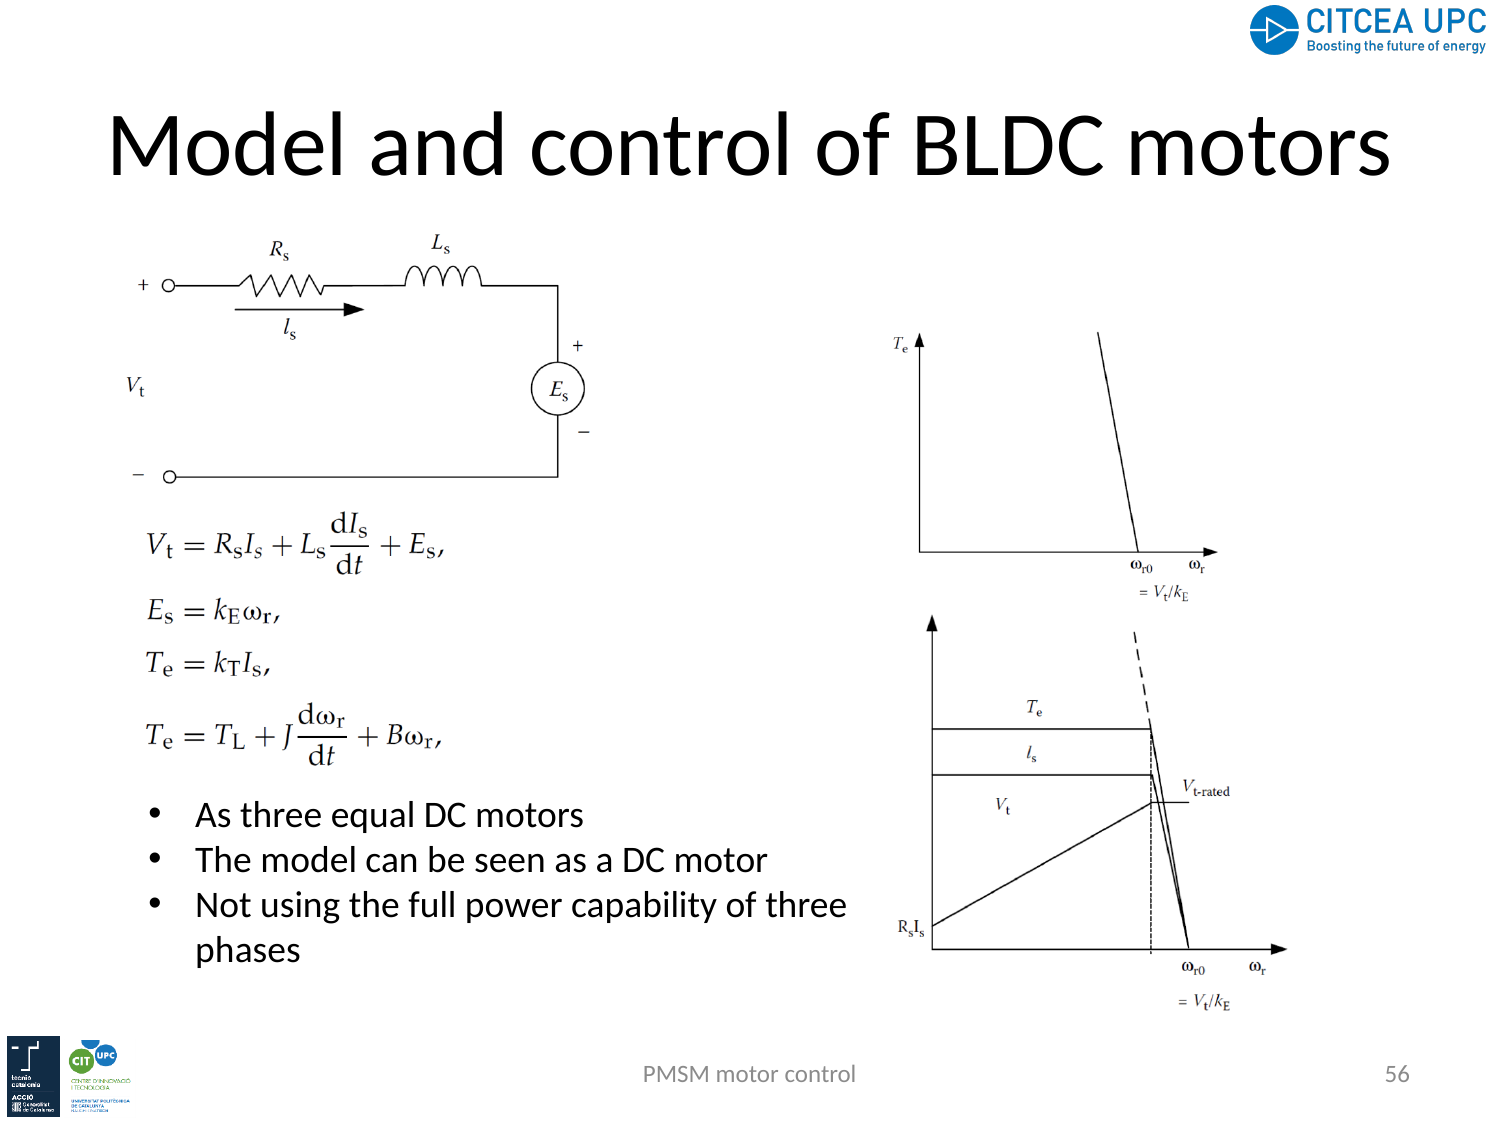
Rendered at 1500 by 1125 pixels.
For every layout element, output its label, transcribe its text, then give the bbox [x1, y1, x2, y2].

picture [1250, 5, 1497, 60]
footer PMSM motor control [512, 1042, 988, 1103]
picture [5, 1034, 61, 1118]
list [111, 232, 597, 488]
slide_number 56 [1074, 1042, 1425, 1103]
text_box As three equal DC motors The model can be seen as a DC motor Not using the full power capability of three phases [133, 782, 886, 978]
picture [879, 314, 1306, 1021]
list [133, 502, 453, 773]
title Model and control of BLDC motors [75, 45, 1425, 233]
picture [64, 1039, 136, 1118]
